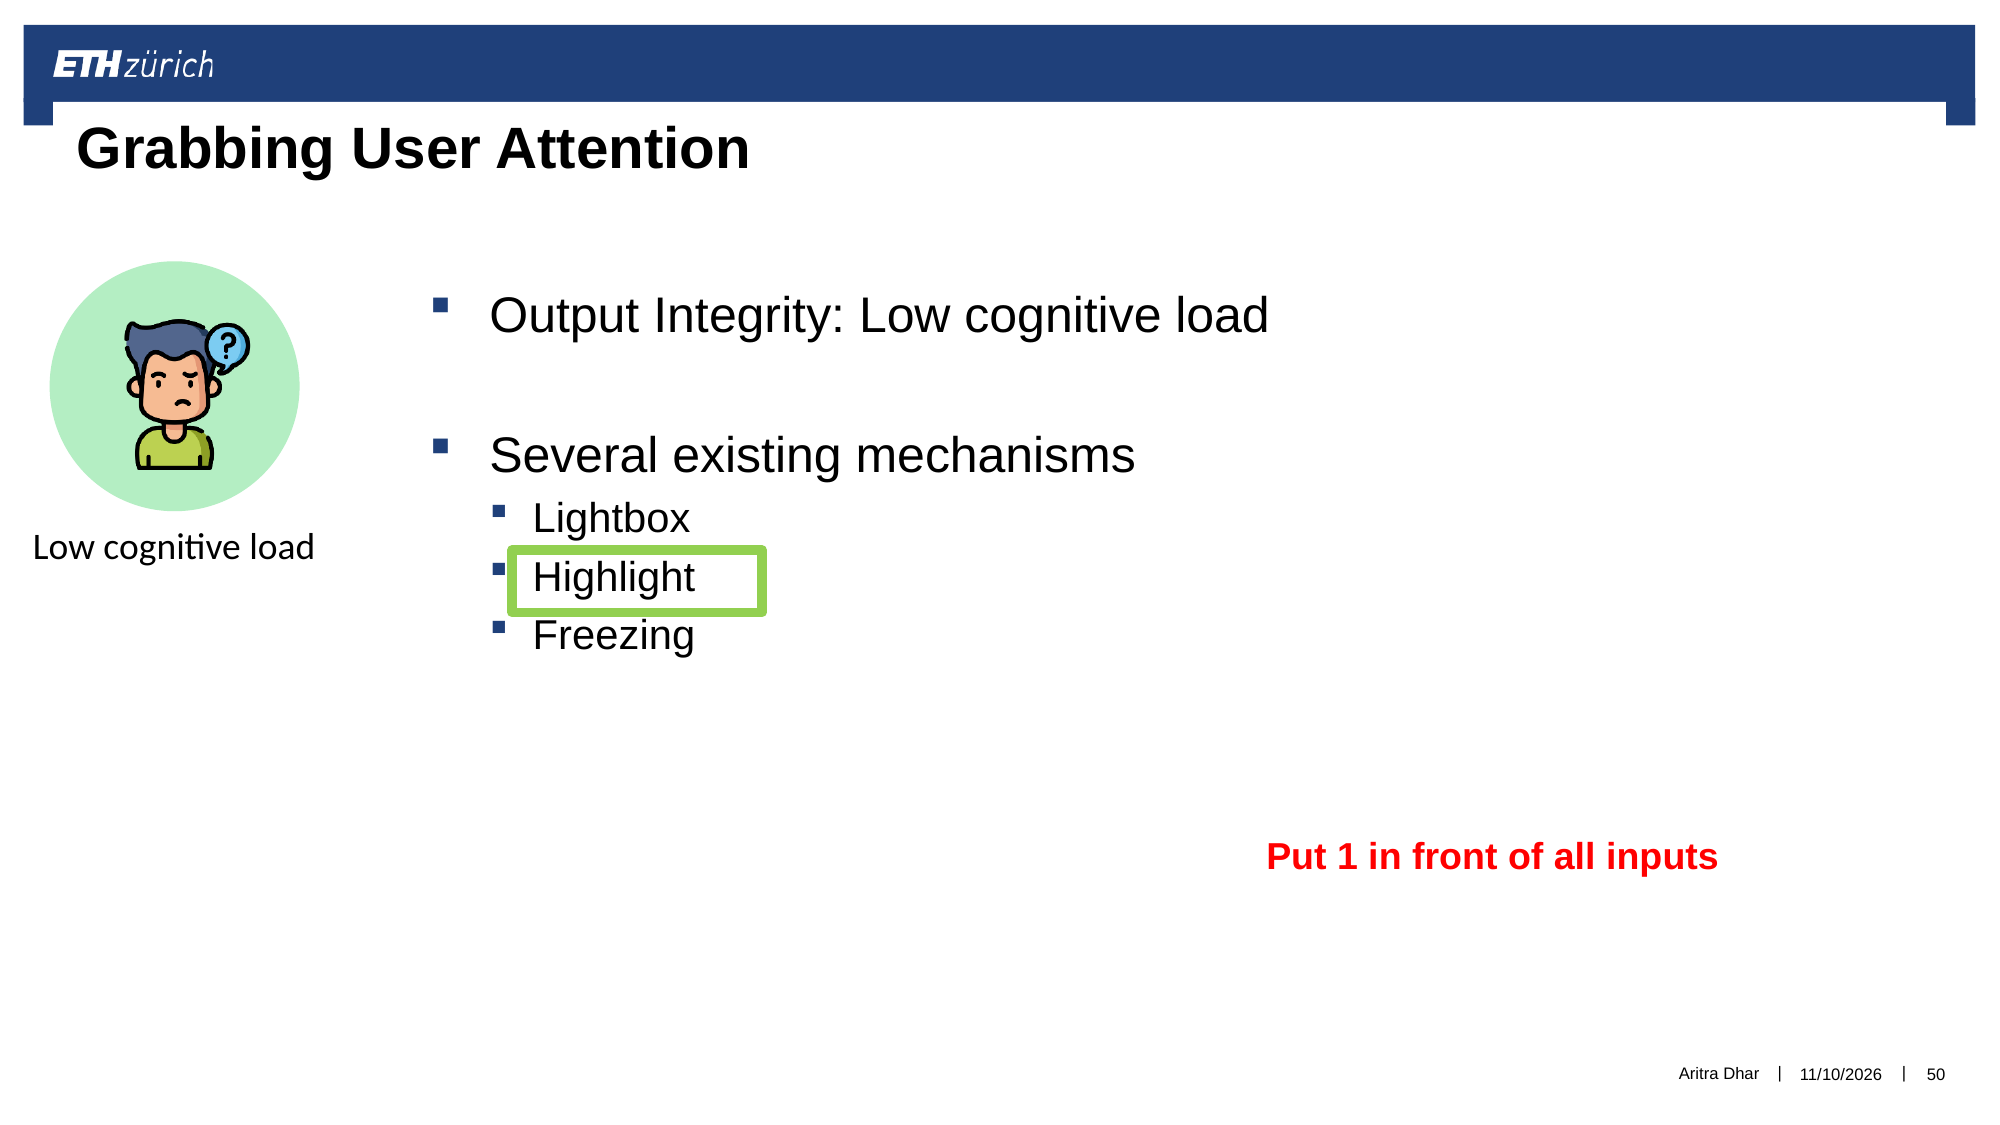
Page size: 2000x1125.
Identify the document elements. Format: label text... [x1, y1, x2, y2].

footer Aritra Dhar [999, 1034, 1760, 1111]
text_box Put 1 in front of all inputs [1251, 824, 1735, 885]
slide_number 50 [1906, 1034, 1966, 1112]
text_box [49, 260, 300, 512]
text_box Low cognitive load [18, 514, 331, 575]
title Grabbing User Attention [53, 101, 1946, 262]
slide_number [1790, 1034, 1892, 1112]
list Output Integrity: Low cognitive load Several existing mechanisms Lightbox Highlight Freezing [406, 282, 2000, 973]
text_box [510, 548, 764, 614]
